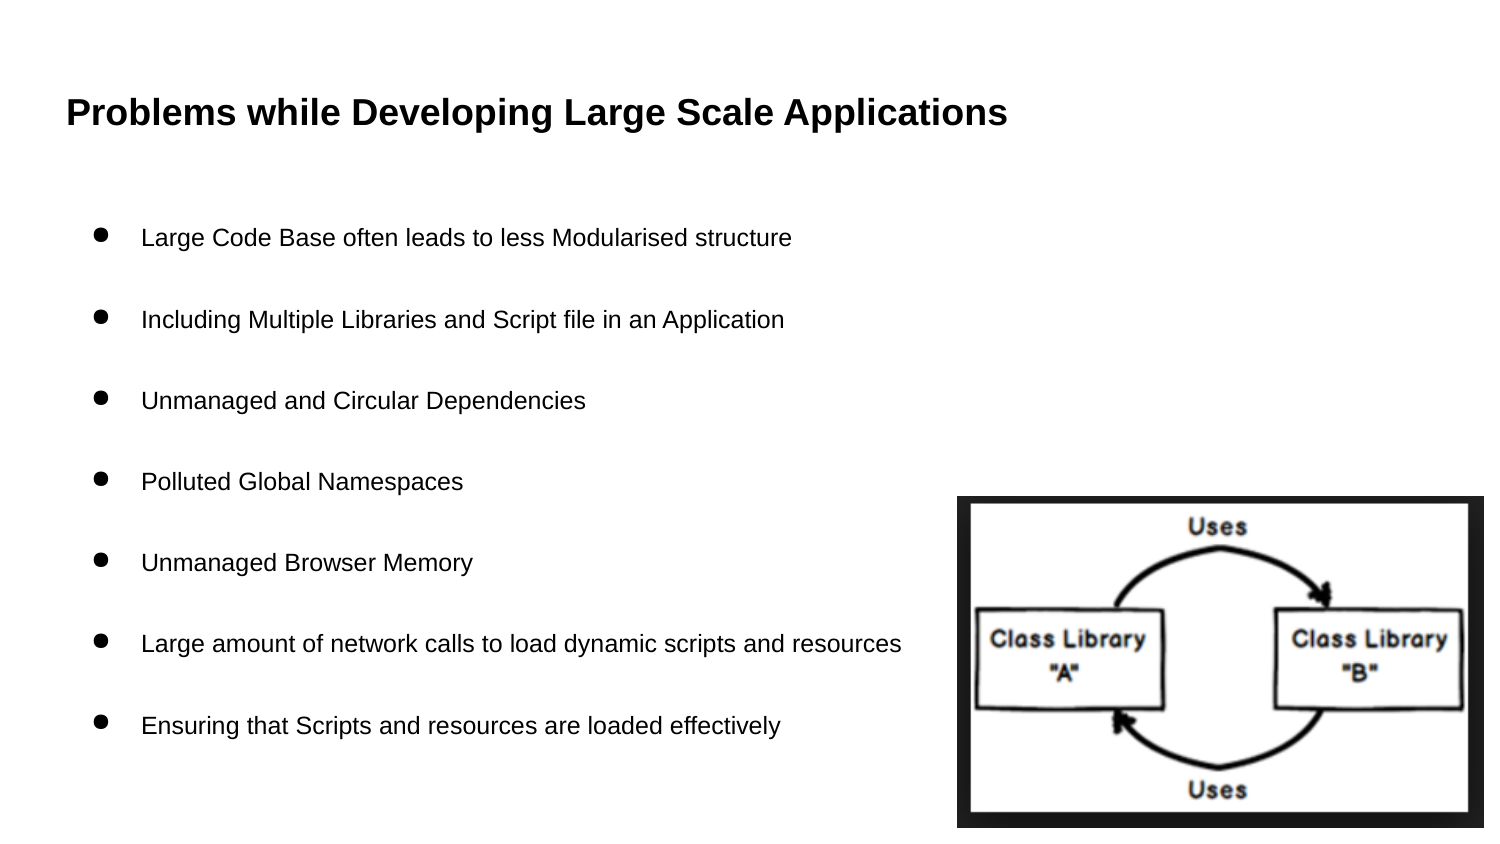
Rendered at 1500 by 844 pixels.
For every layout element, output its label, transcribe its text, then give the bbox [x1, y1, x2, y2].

title Problems while Developing Large Scale Applications [51, 72, 1449, 167]
list Large Code Base often leads to less Modularised structure Including Multiple Libraries and Script file in an Application Unmanaged and Circular Dependencies Polluted Global Namespaces Unmanaged Browser Memory Large amount of network calls to load dynamic scripts and resources Ensuring that Scripts and resources are loaded effectively [51, 189, 1449, 829]
picture [956, 496, 1484, 829]
